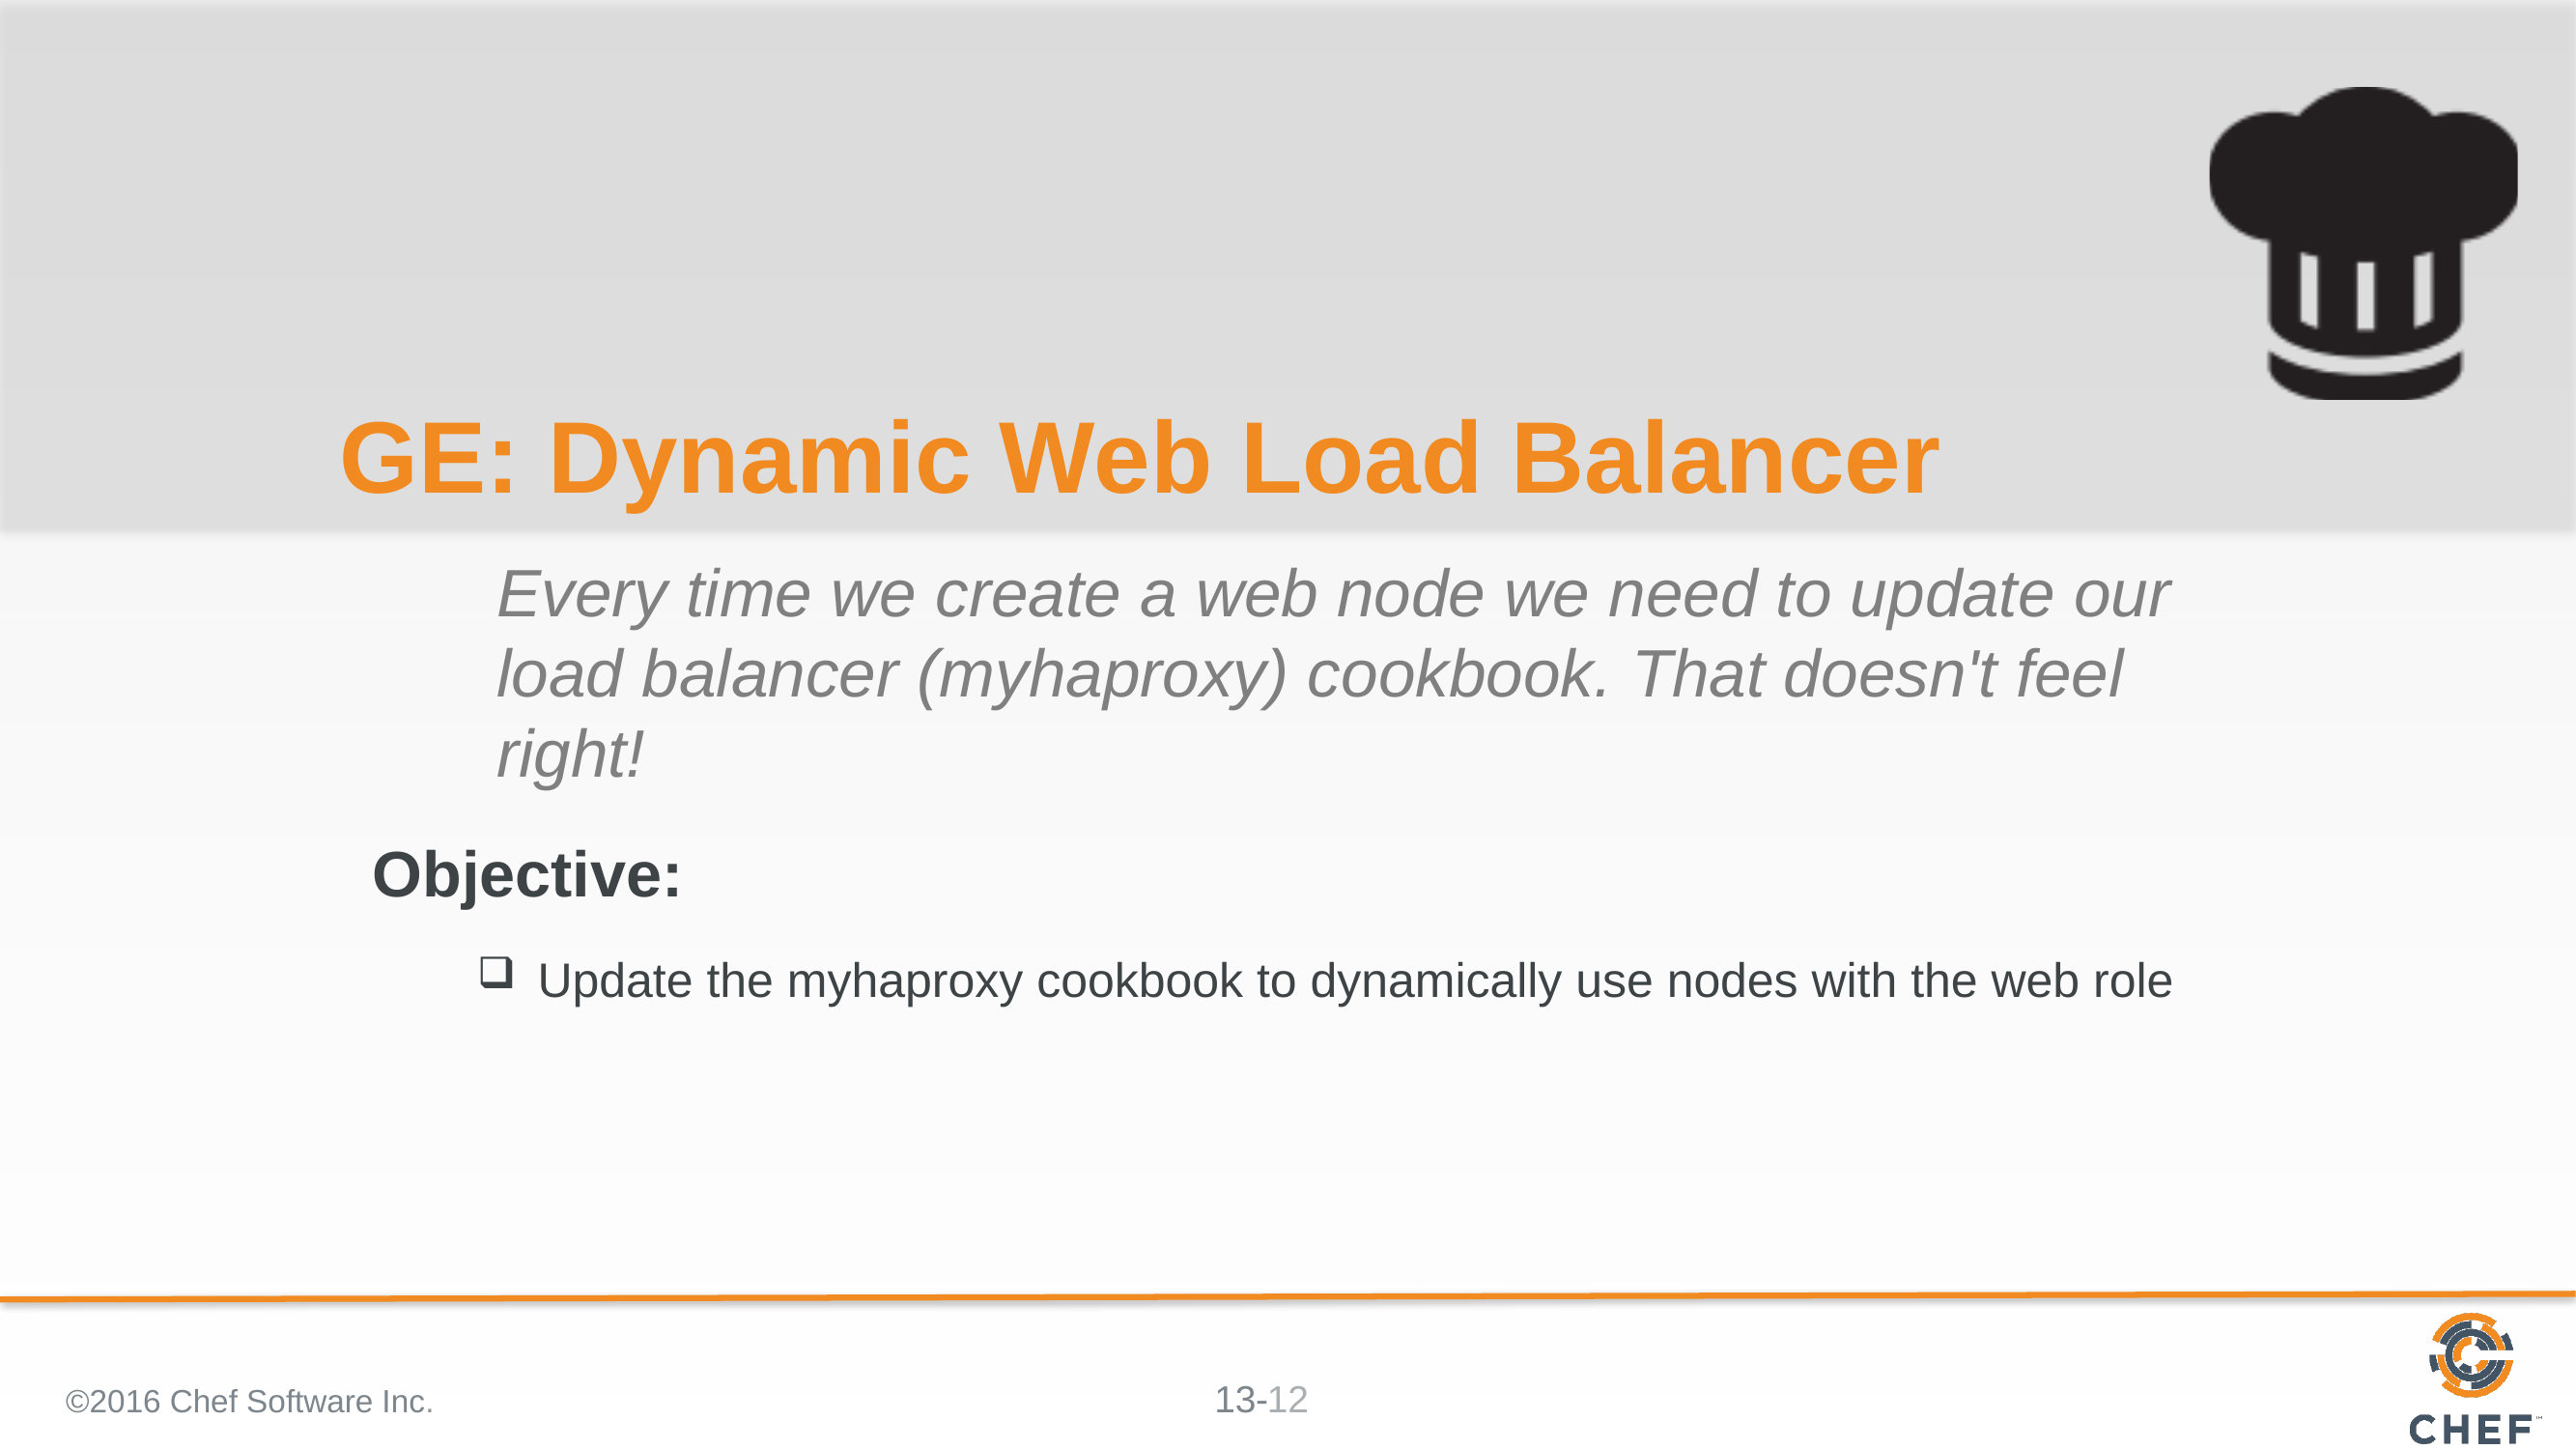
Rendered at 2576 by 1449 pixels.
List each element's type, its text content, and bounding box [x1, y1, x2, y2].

slide_number 12 [998, 1359, 1578, 1437]
list Update the myhaproxy cookbook to dynamically use nodes with the web role [477, 949, 2271, 1243]
footer ©2016 Chef Software Inc. [51, 1359, 952, 1440]
picture [2399, 1297, 2550, 1449]
list Every time we create a web node we need to update our load balancer (myhaproxy) cookbook. That doesn't feel right! [478, 549, 2272, 791]
title GE: Dynamic Web Load Balancer [325, 390, 2217, 531]
